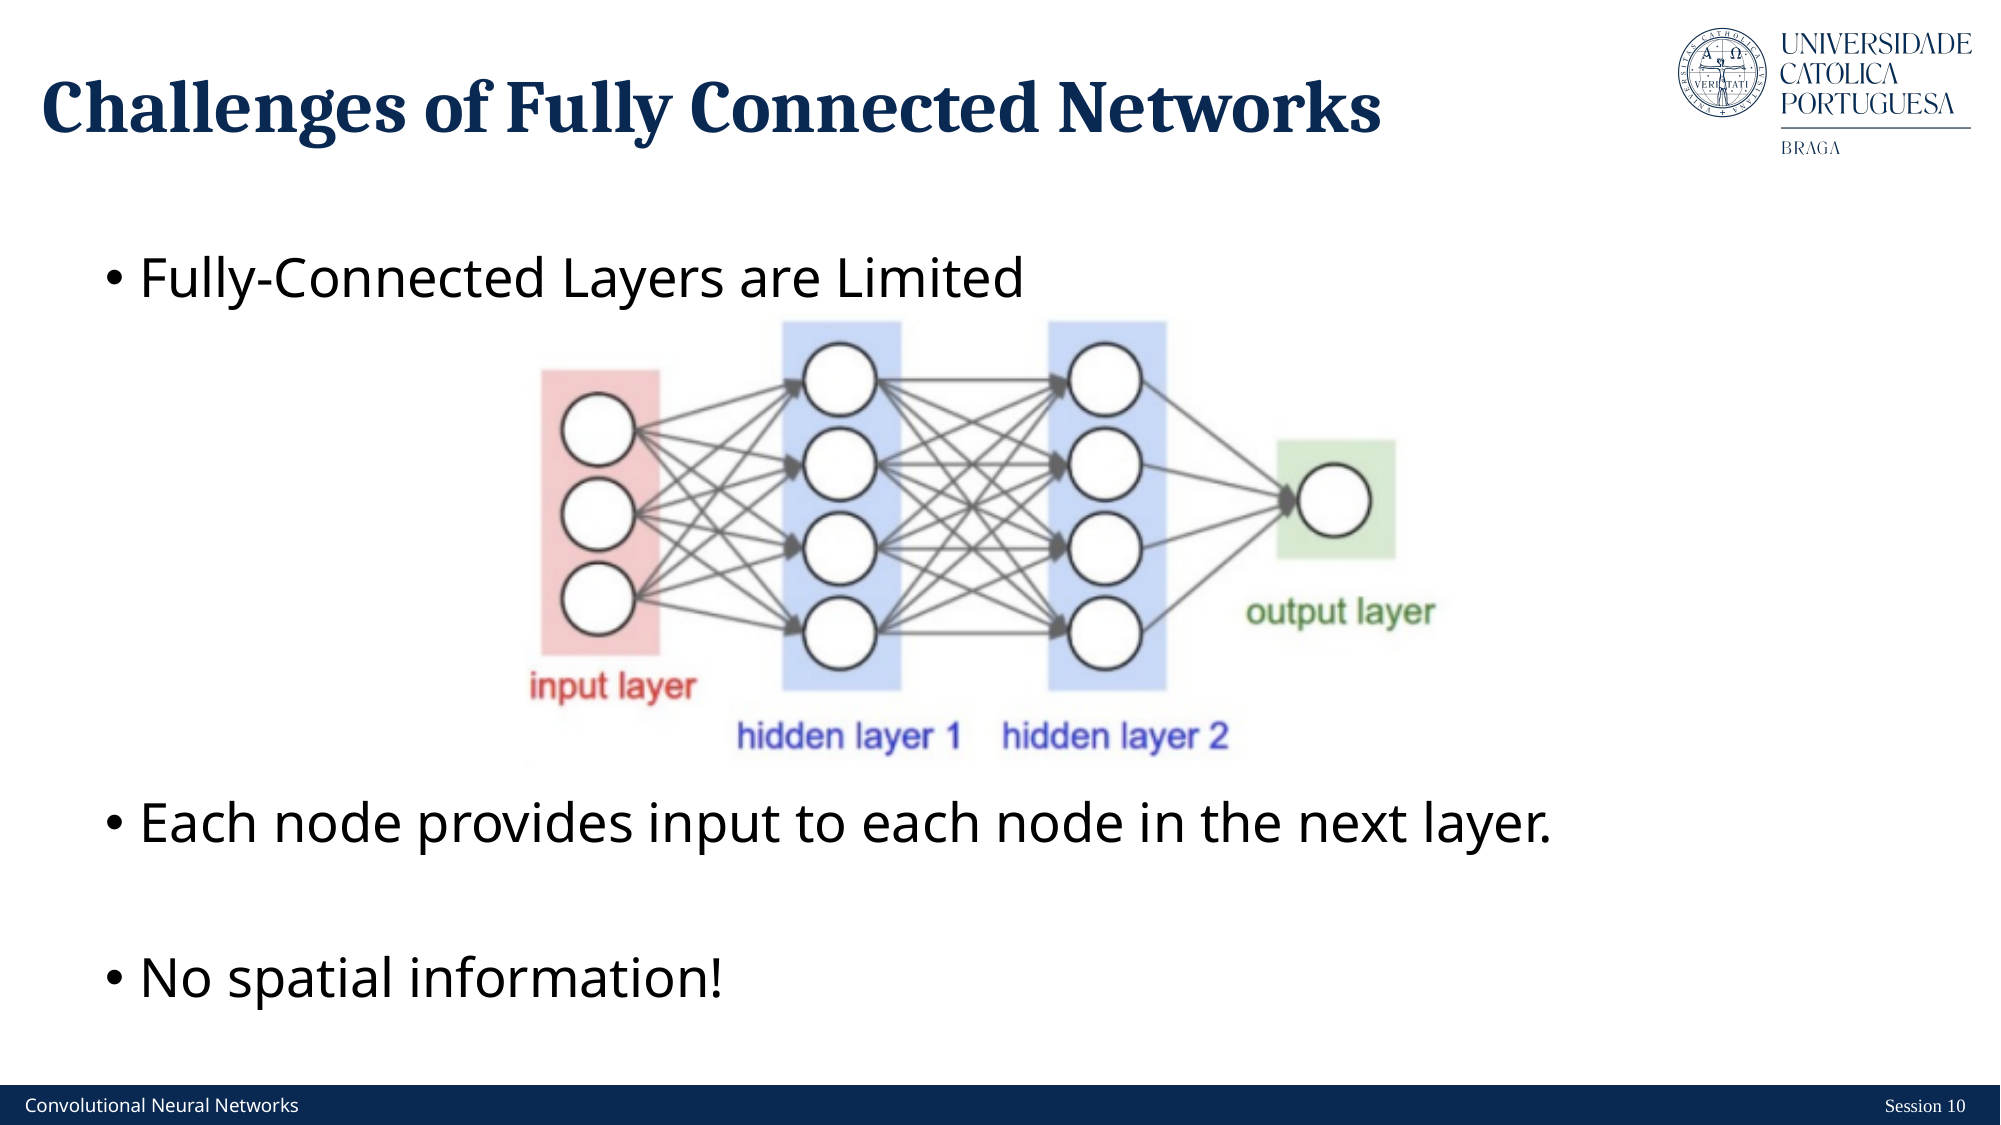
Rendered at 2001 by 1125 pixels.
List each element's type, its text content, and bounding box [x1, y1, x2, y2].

title Challenges of Fully Connected Networks [27, 0, 1753, 218]
picture [1672, 18, 1982, 163]
text_box [0, 1085, 2000, 1125]
text_box Session 10 [1126, 1086, 1981, 1125]
list Fully-Connected Layers are Limited Each node provides input to each node in the next layer. No spatial information! [89, 159, 1895, 1018]
text_box Convolutional Neural Networks [9, 1086, 1126, 1125]
picture [524, 312, 1461, 769]
